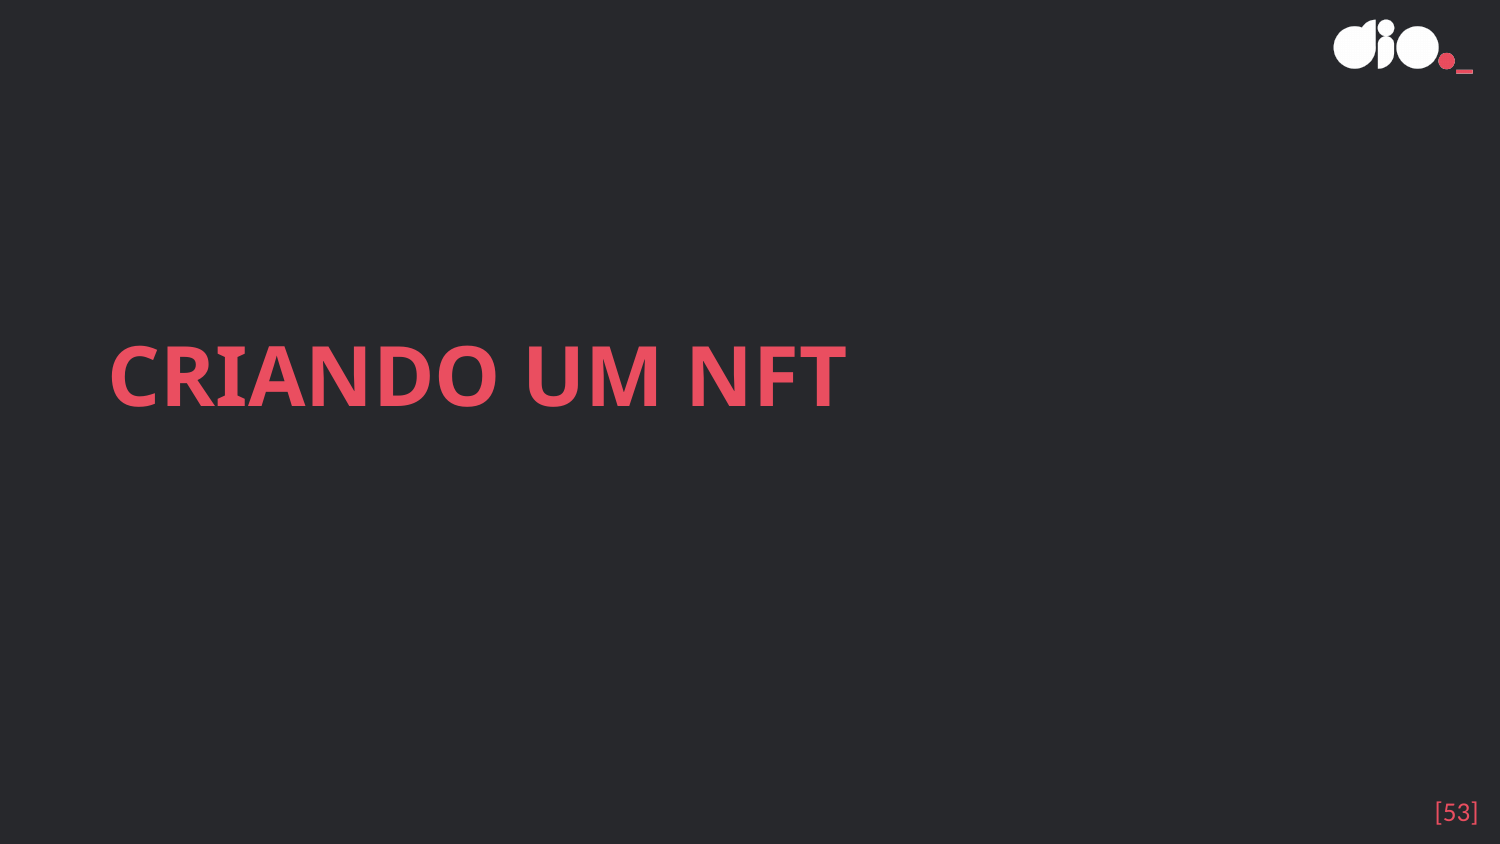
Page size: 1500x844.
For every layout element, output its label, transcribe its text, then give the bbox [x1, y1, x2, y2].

text_box CRIANDO UM NFT [92, 292, 1309, 558]
picture [1332, 19, 1474, 75]
slide_number [53] [1403, 779, 1494, 844]
